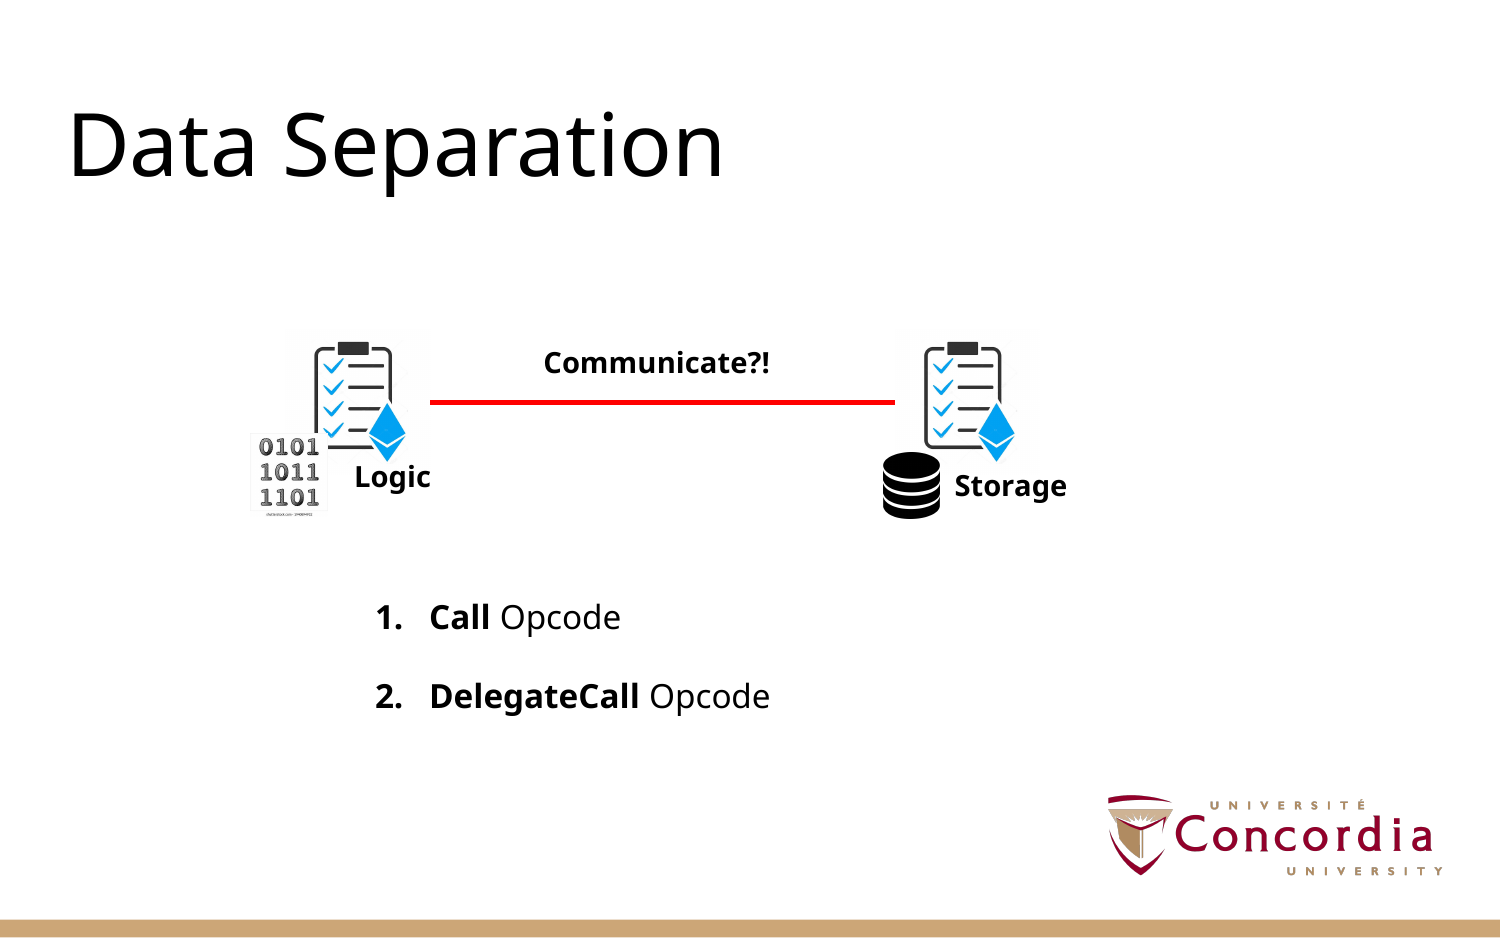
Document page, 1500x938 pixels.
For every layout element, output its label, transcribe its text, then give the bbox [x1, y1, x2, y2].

text_box Communicate?! [528, 329, 851, 395]
text_box Logic [339, 442, 465, 508]
picture [883, 329, 1041, 519]
text_box Call Opcode DelegateCall Opcode [339, 580, 1086, 731]
text_box Storage [944, 452, 1093, 518]
title Data Separation [51, 57, 1449, 210]
picture [250, 329, 431, 517]
picture [1108, 795, 1464, 878]
